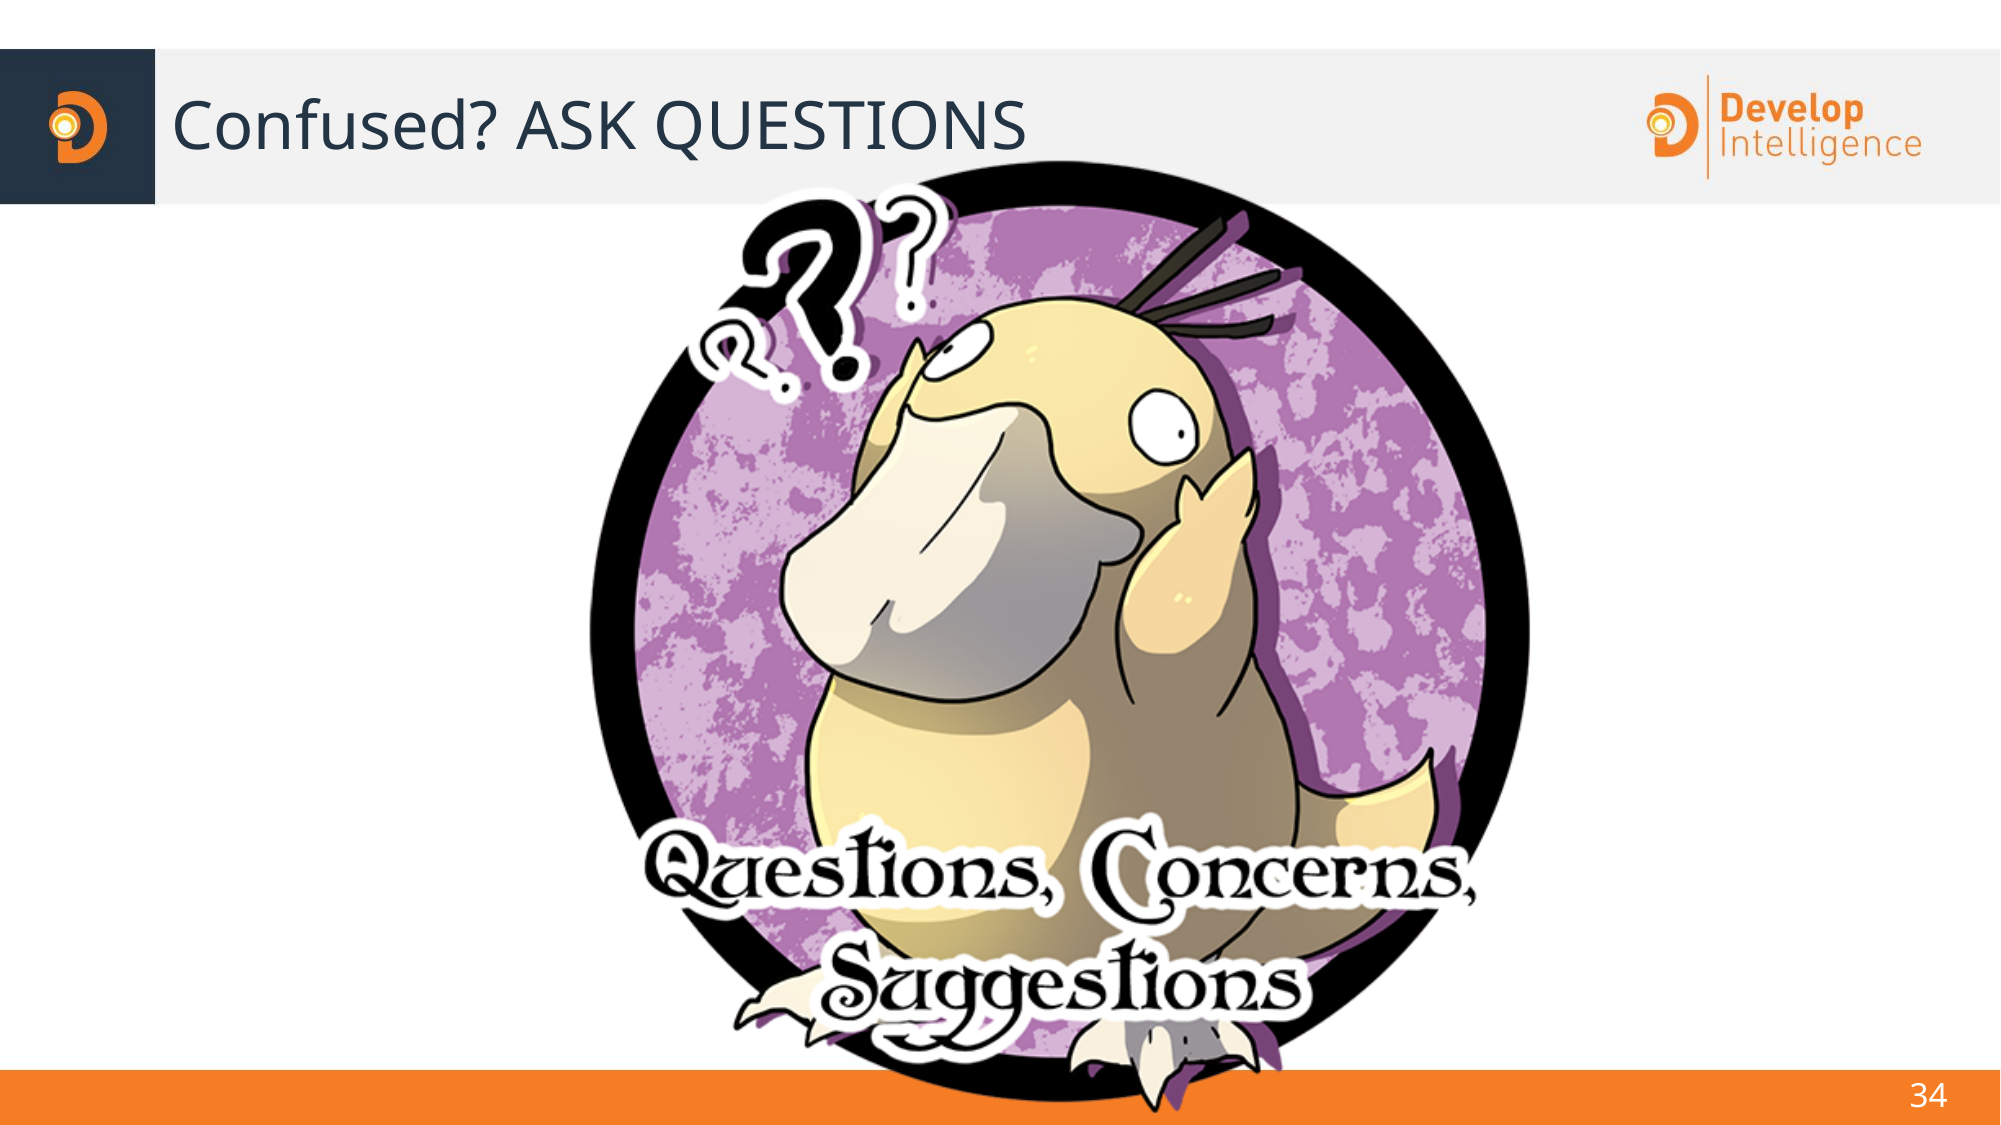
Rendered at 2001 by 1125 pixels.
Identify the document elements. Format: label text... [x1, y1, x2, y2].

picture [0, 0, 2001, 1125]
slide_number 34 [1860, 1072, 1998, 1122]
title Confused? ASK QUESTIONS [156, 53, 1999, 203]
